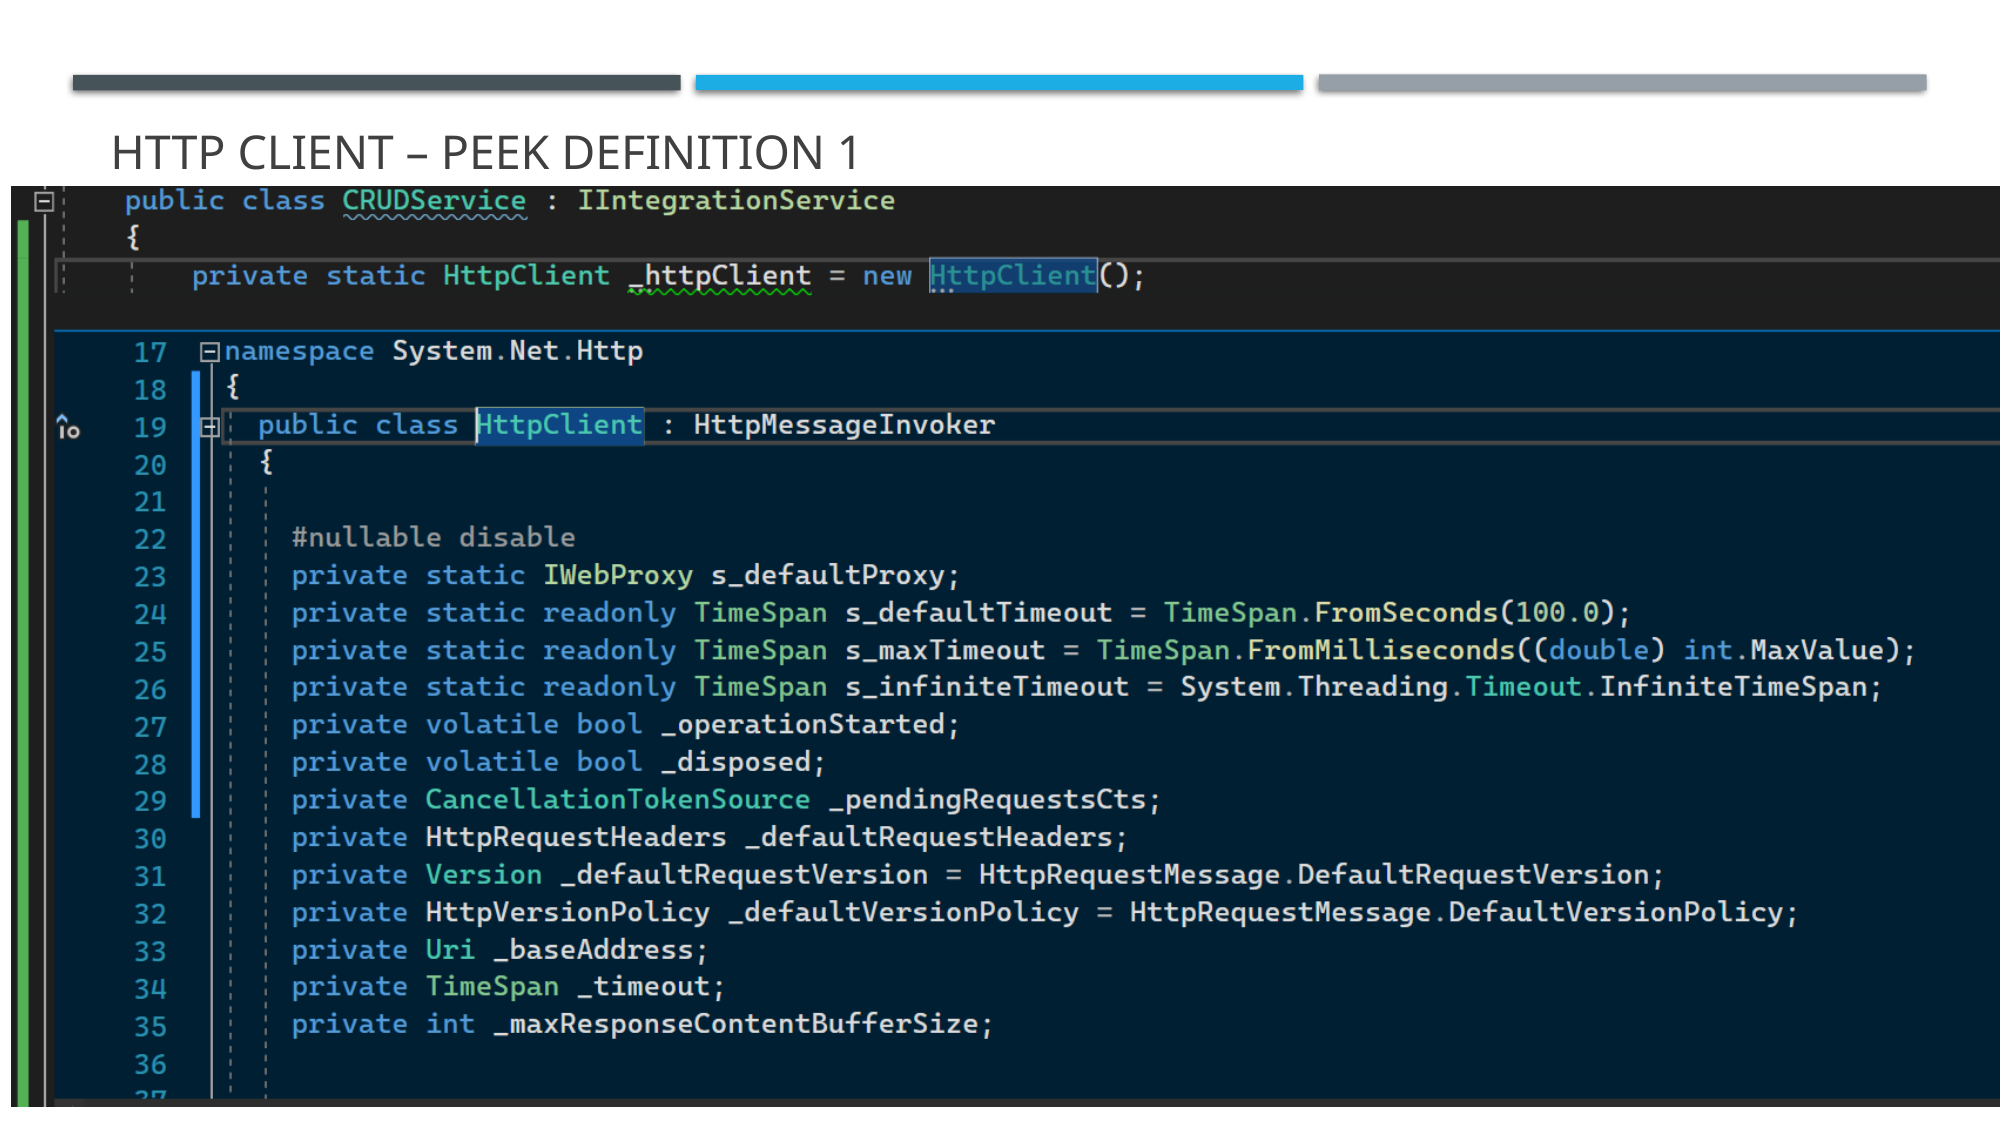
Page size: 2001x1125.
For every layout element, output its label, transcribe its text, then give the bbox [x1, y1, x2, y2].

picture [10, 185, 2000, 1108]
title HTTP Client – Peek definition 1 [95, 115, 1905, 183]
